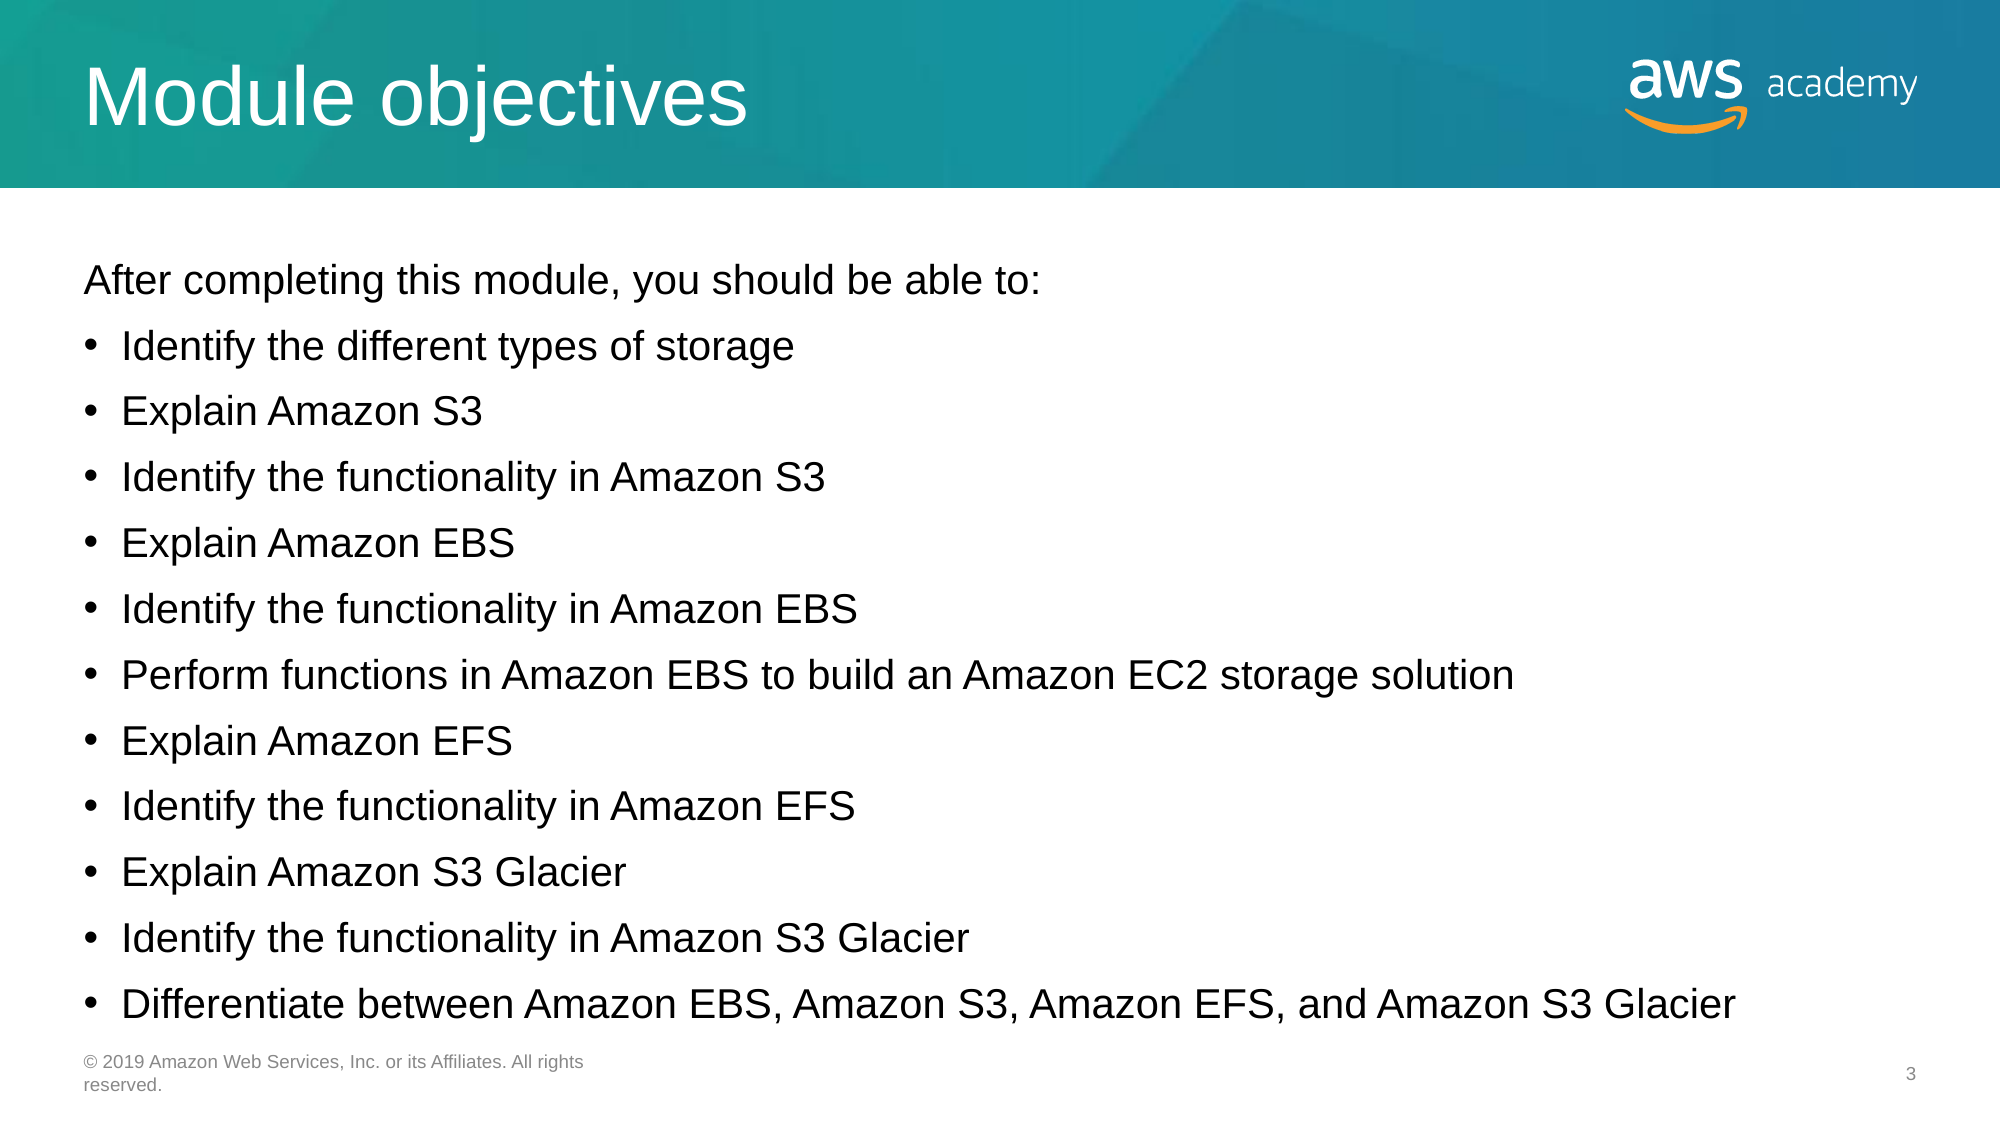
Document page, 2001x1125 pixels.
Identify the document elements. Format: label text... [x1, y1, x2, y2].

title Module objectives [68, 59, 1551, 138]
picture [0, 0, 2000, 188]
footer © 2019 Amazon Web Services, Inc. or its Affiliates. All rights reserved. [68, 1042, 682, 1103]
list After completing this module, you should be able to: Identify the different types of storage Explain Amazon S3 Identify the functionality in Amazon S3 Explain Amazon EBS Identify the functionality in Amazon EBS Perform functions in Amazon EBS to build an Amazon EC2 storage solution Explain Amazon EFS Identify the functionality in Amazon EFS Explain Amazon S3 Glacier Identify the functionality in Amazon S3 Glacier Differentiate between Amazon EBS, Amazon S3, Amazon EFS, and Amazon S3 Glacier [68, 250, 1932, 1014]
slide_number ‹#› [1481, 1042, 1932, 1103]
